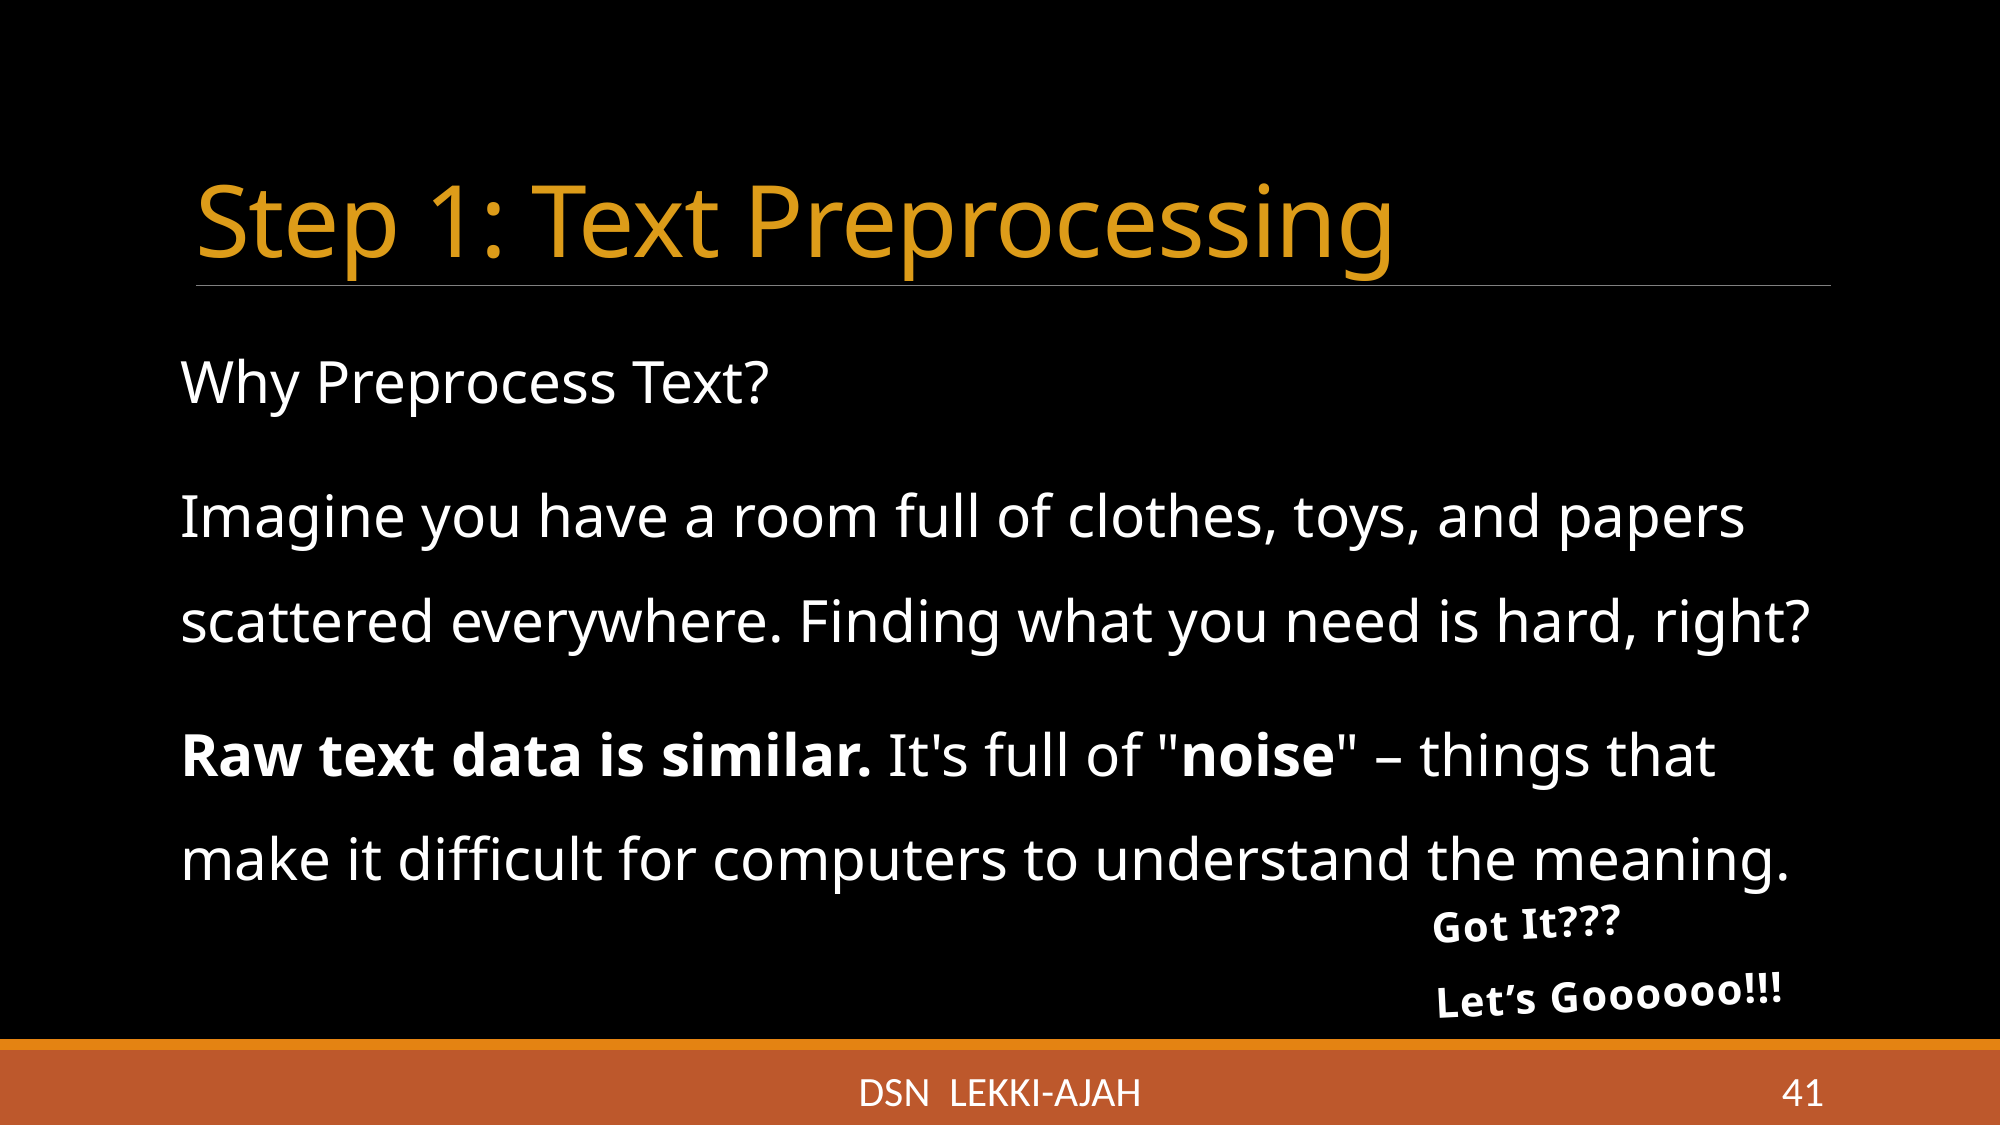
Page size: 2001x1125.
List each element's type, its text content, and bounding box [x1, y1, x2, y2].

footer DSN LEKKI-AJAH [604, 1059, 1396, 1120]
title Step 1: Text Preprocessing [180, 47, 1830, 285]
text_box Got It??? Let’s Goooooo!!! [1413, 843, 1968, 1036]
list Why Preprocess Text? Imagine you have a room full of clothes, toys, and papers scattered everywhere. Finding what you need is hard, right? Raw text data is similar. It's full of "noise" – things that make it difficult for computers to understand the meaning. [180, 302, 1830, 920]
slide_number 41 [1624, 1059, 1840, 1120]
